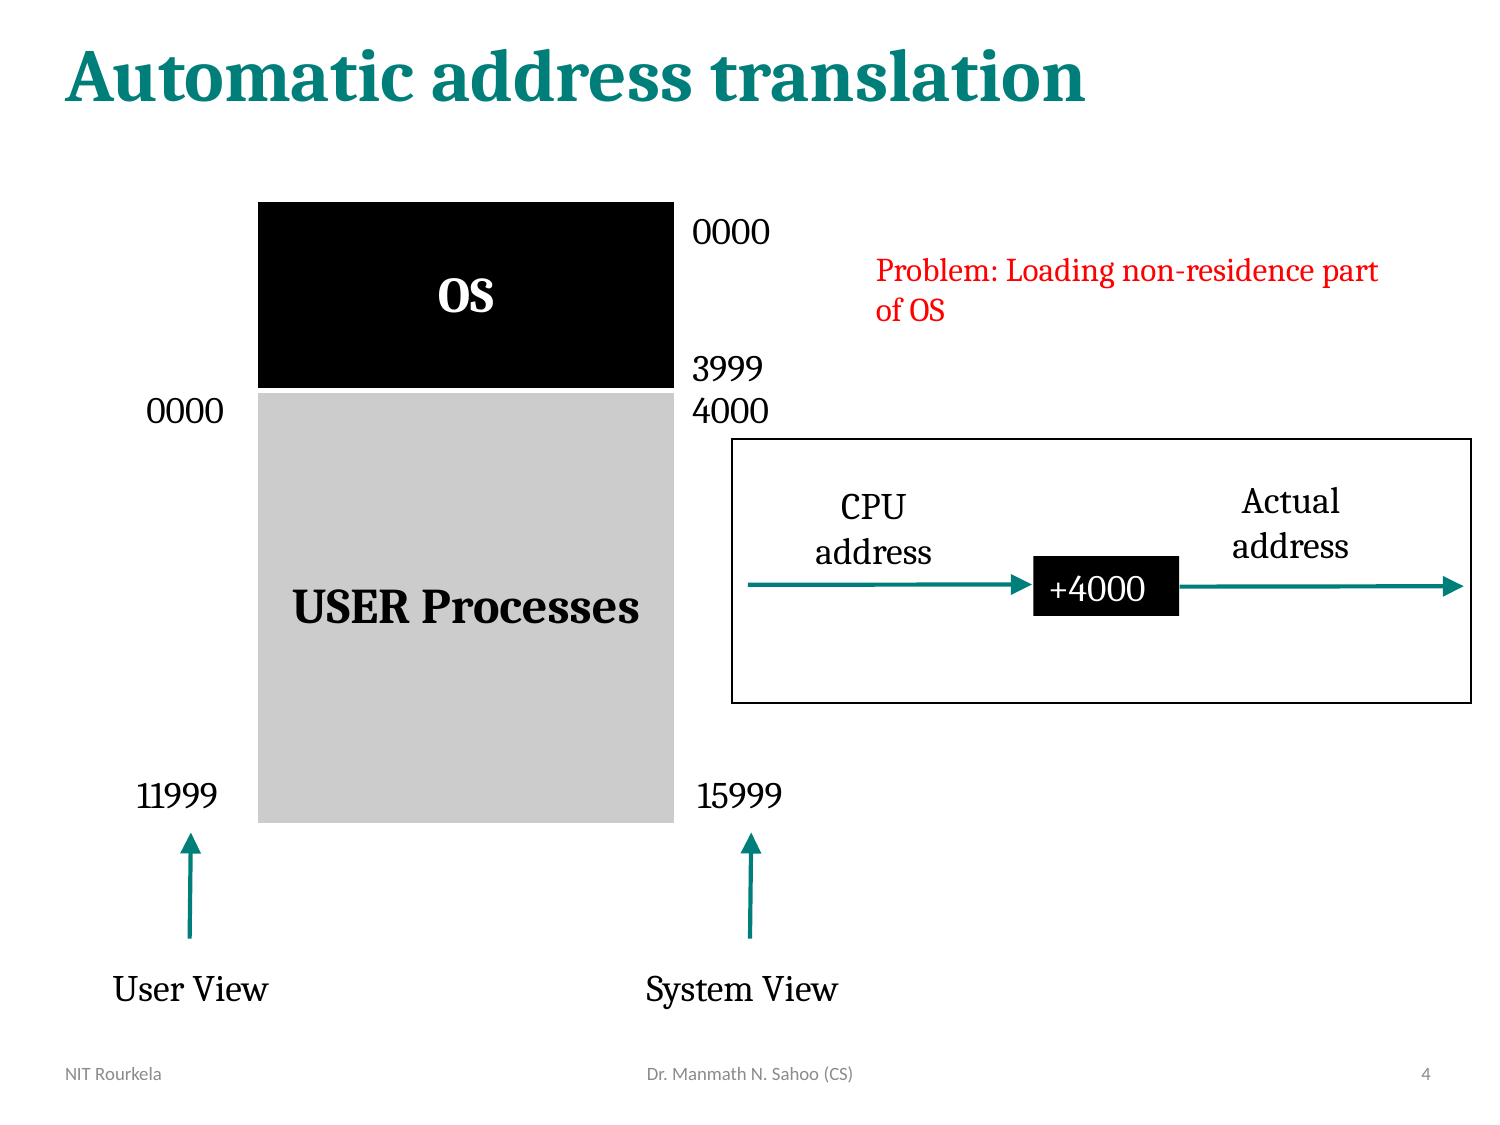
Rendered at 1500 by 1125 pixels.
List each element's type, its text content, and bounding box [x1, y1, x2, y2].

title Automatic address translation [50, 5, 1446, 149]
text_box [731, 439, 1472, 704]
table_cell USER Processes [258, 393, 674, 823]
slide_number NIT Rourkela [50, 1042, 441, 1103]
slide_number 4 [1089, 1042, 1446, 1103]
table_header OS [258, 202, 674, 388]
text_box 3999 [677, 336, 792, 378]
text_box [80, 832, 302, 1017]
text_box 11999 [122, 763, 257, 824]
text_box Problem: Loading non-residence part of OS [861, 241, 1395, 336]
footer Dr. Manmath N. Sahoo (CS) [496, 1042, 1004, 1103]
text_box 0000 [677, 199, 792, 260]
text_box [624, 832, 862, 1017]
text_box 15999 [682, 763, 818, 824]
text_box 4000 [677, 378, 792, 439]
text_box 0000 [131, 378, 246, 439]
